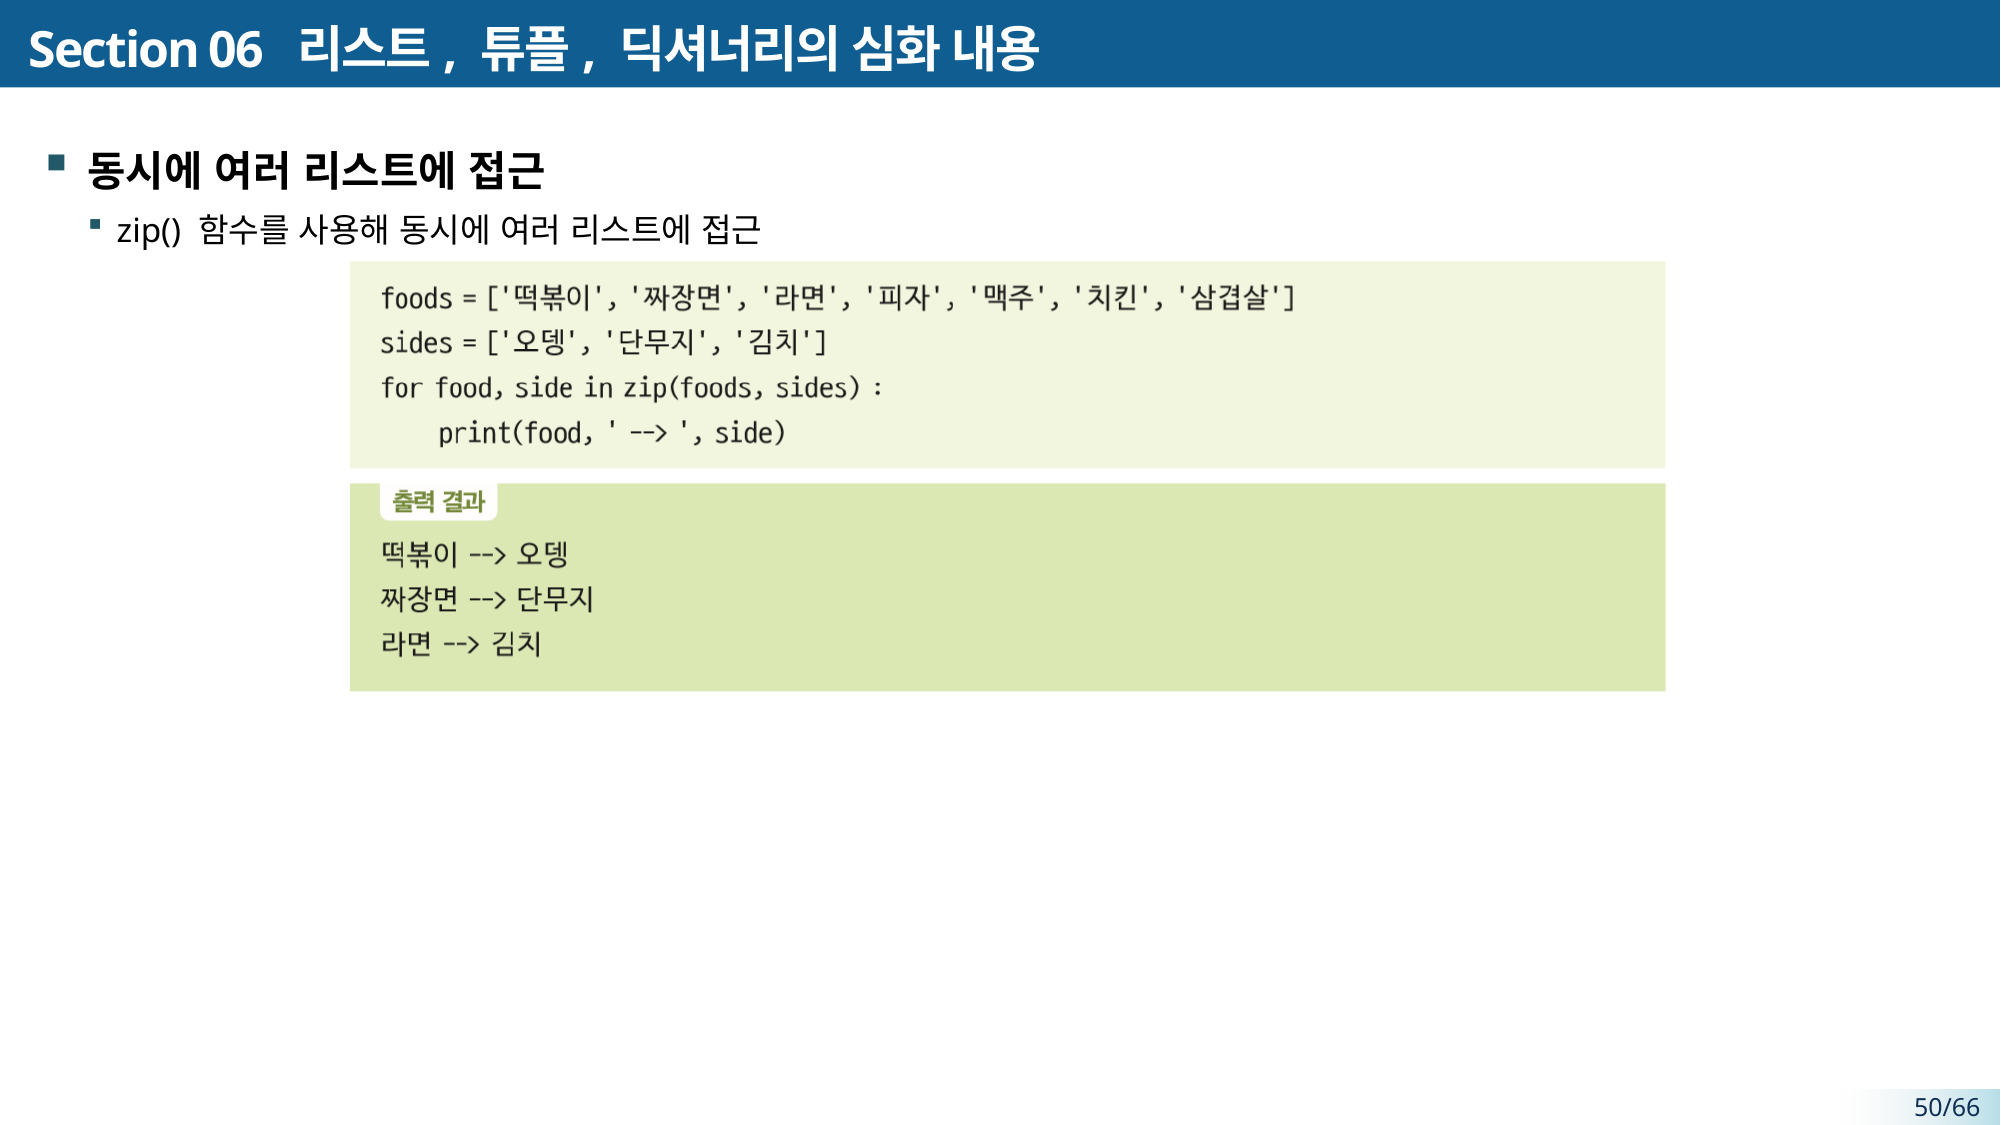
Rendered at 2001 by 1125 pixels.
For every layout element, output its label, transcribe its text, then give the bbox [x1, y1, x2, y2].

picture [347, 259, 1669, 696]
title Section 06 리스트, 튜플, 딕셔너리의 심화 내용 [13, 8, 1717, 87]
list 동시에 여러 리스트에 접근 zip() 함수를 사용해 동시에 여러 리스트에 접근 [13, 126, 1975, 1057]
